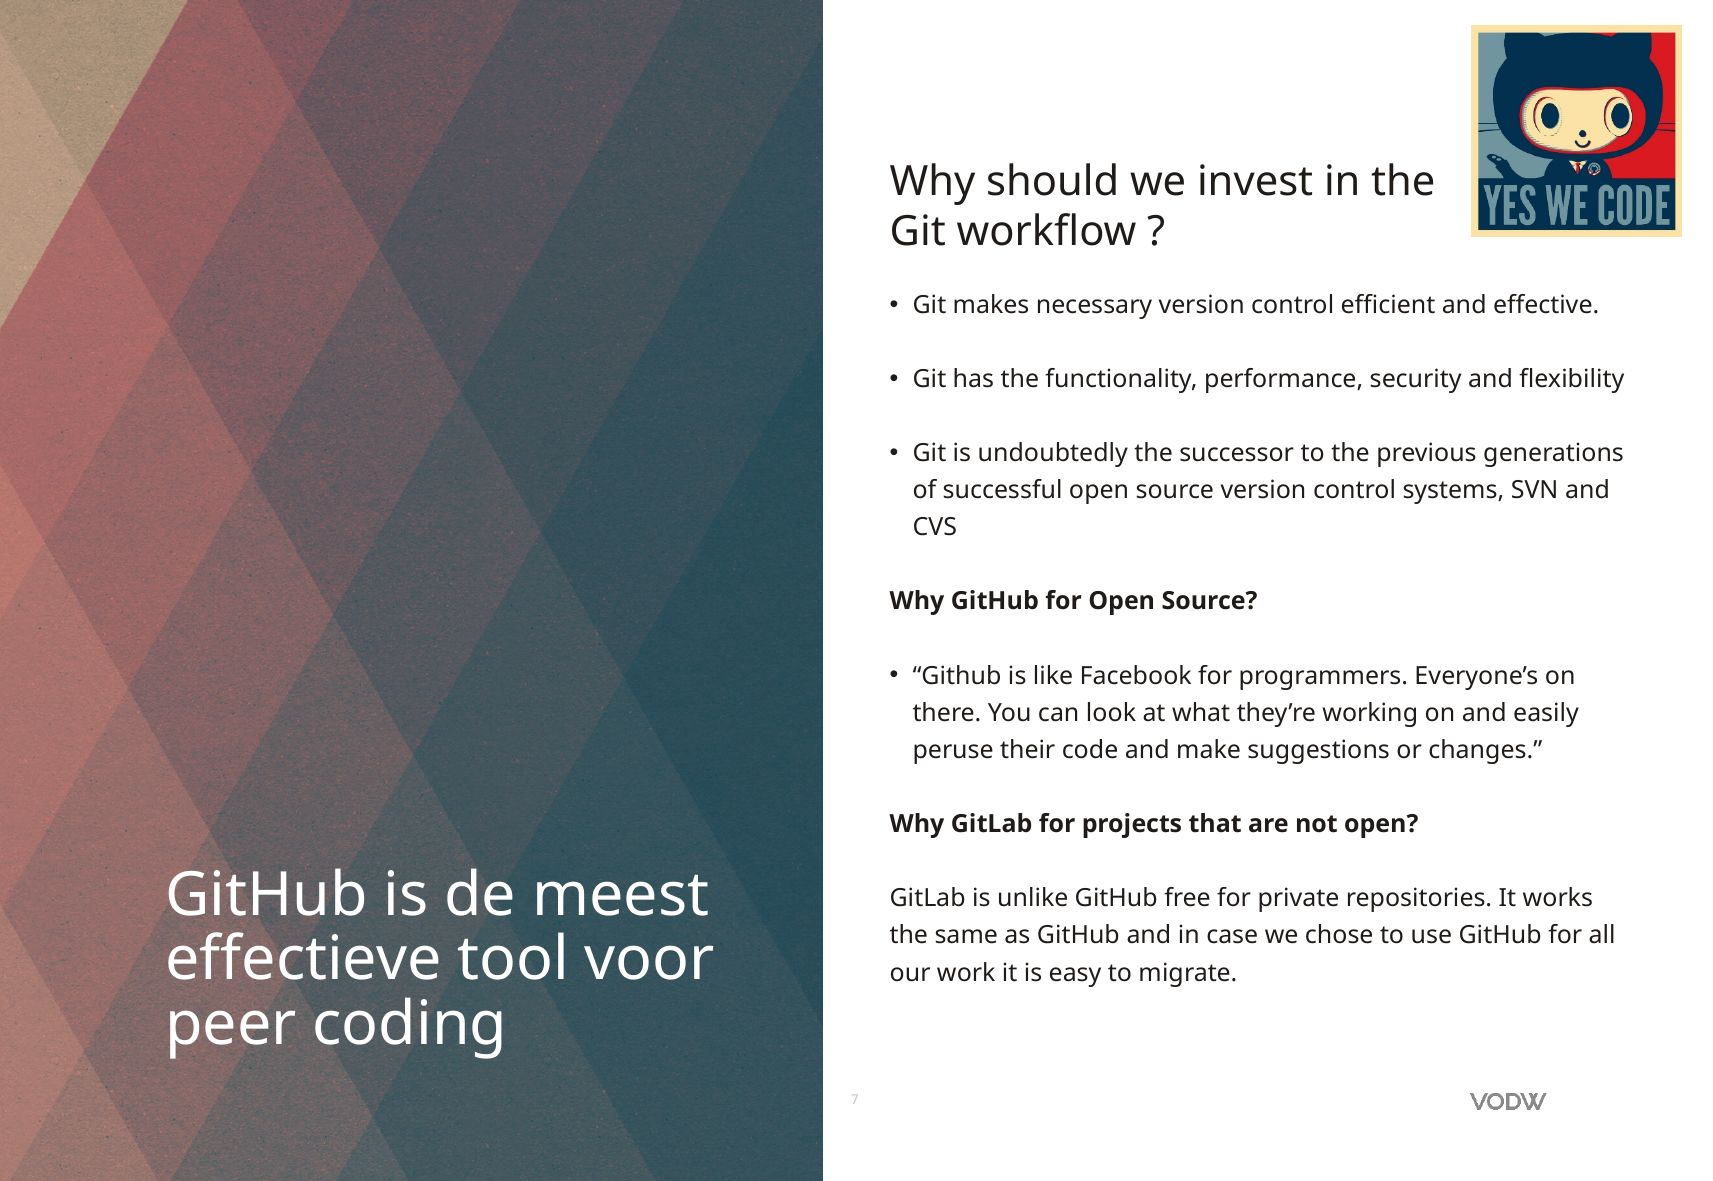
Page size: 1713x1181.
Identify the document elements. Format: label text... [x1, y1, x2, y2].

list Git makes necessary version control efficient and effective. Git has the functionality, performance, security and flexibility Git is undoubtedly the successor to the previous generations of successful open source version control systems, SVN and CVS Why GitHub for Open Source? “Github is like Facebook for programmers. Everyone’s on there. You can look at what they’re working on and easily peruse their code and make suggestions or changes.” Why GitLab for projects that are not open? GitLab is unlike GitHub free for private repositories. It works the same as GitHub and in case we chose to use GitHub for all our work it is easy to migrate. [889, 281, 1639, 1040]
title Why should we invest in the Git workflow ? [889, 153, 1455, 255]
picture [1470, 25, 1683, 237]
picture [0, 0, 824, 1181]
